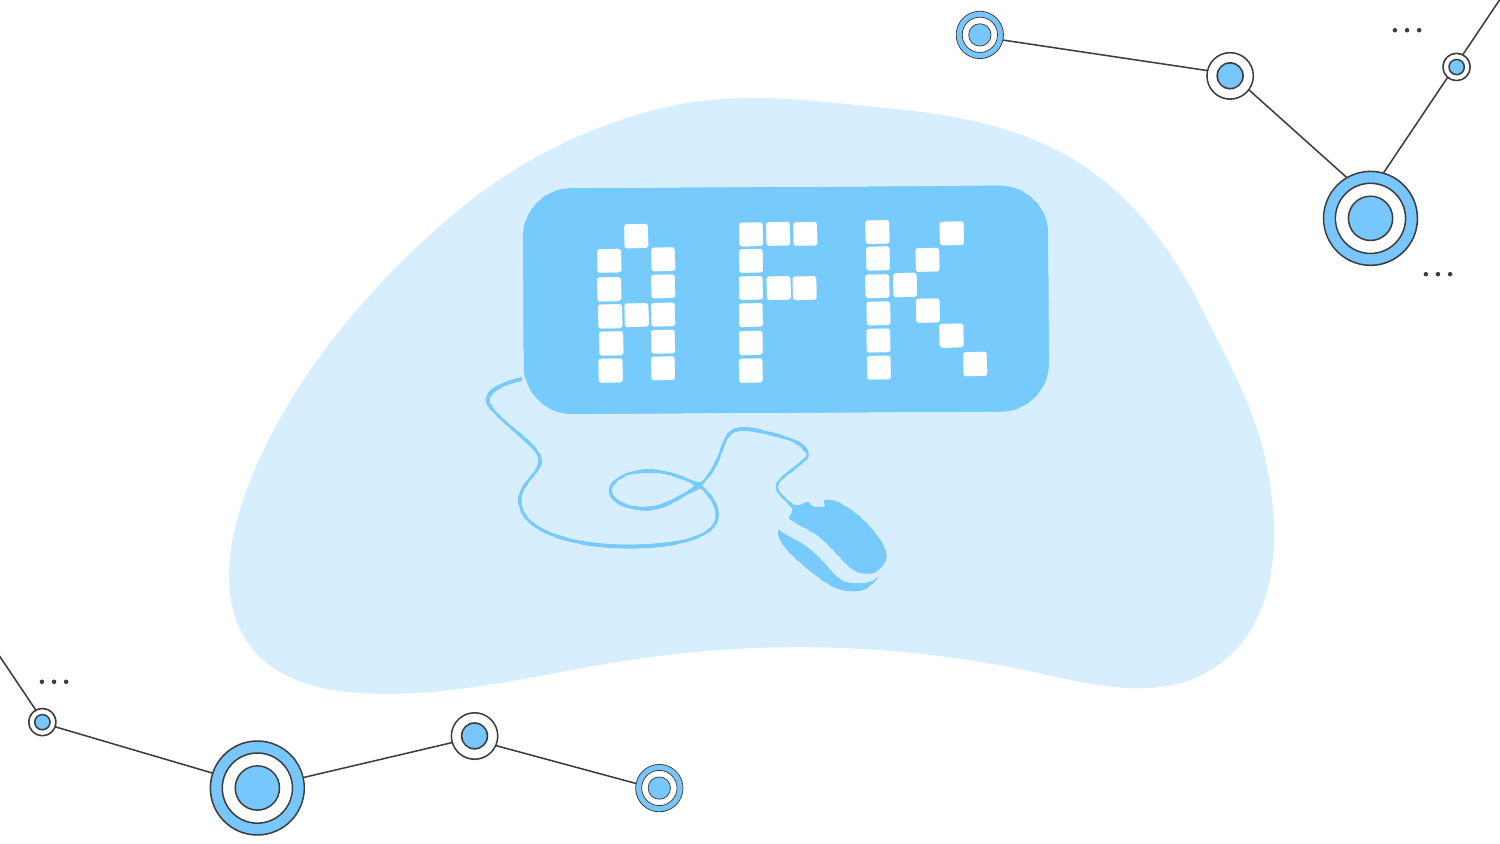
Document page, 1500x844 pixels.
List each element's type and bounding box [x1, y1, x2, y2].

picture [484, 185, 1049, 592]
